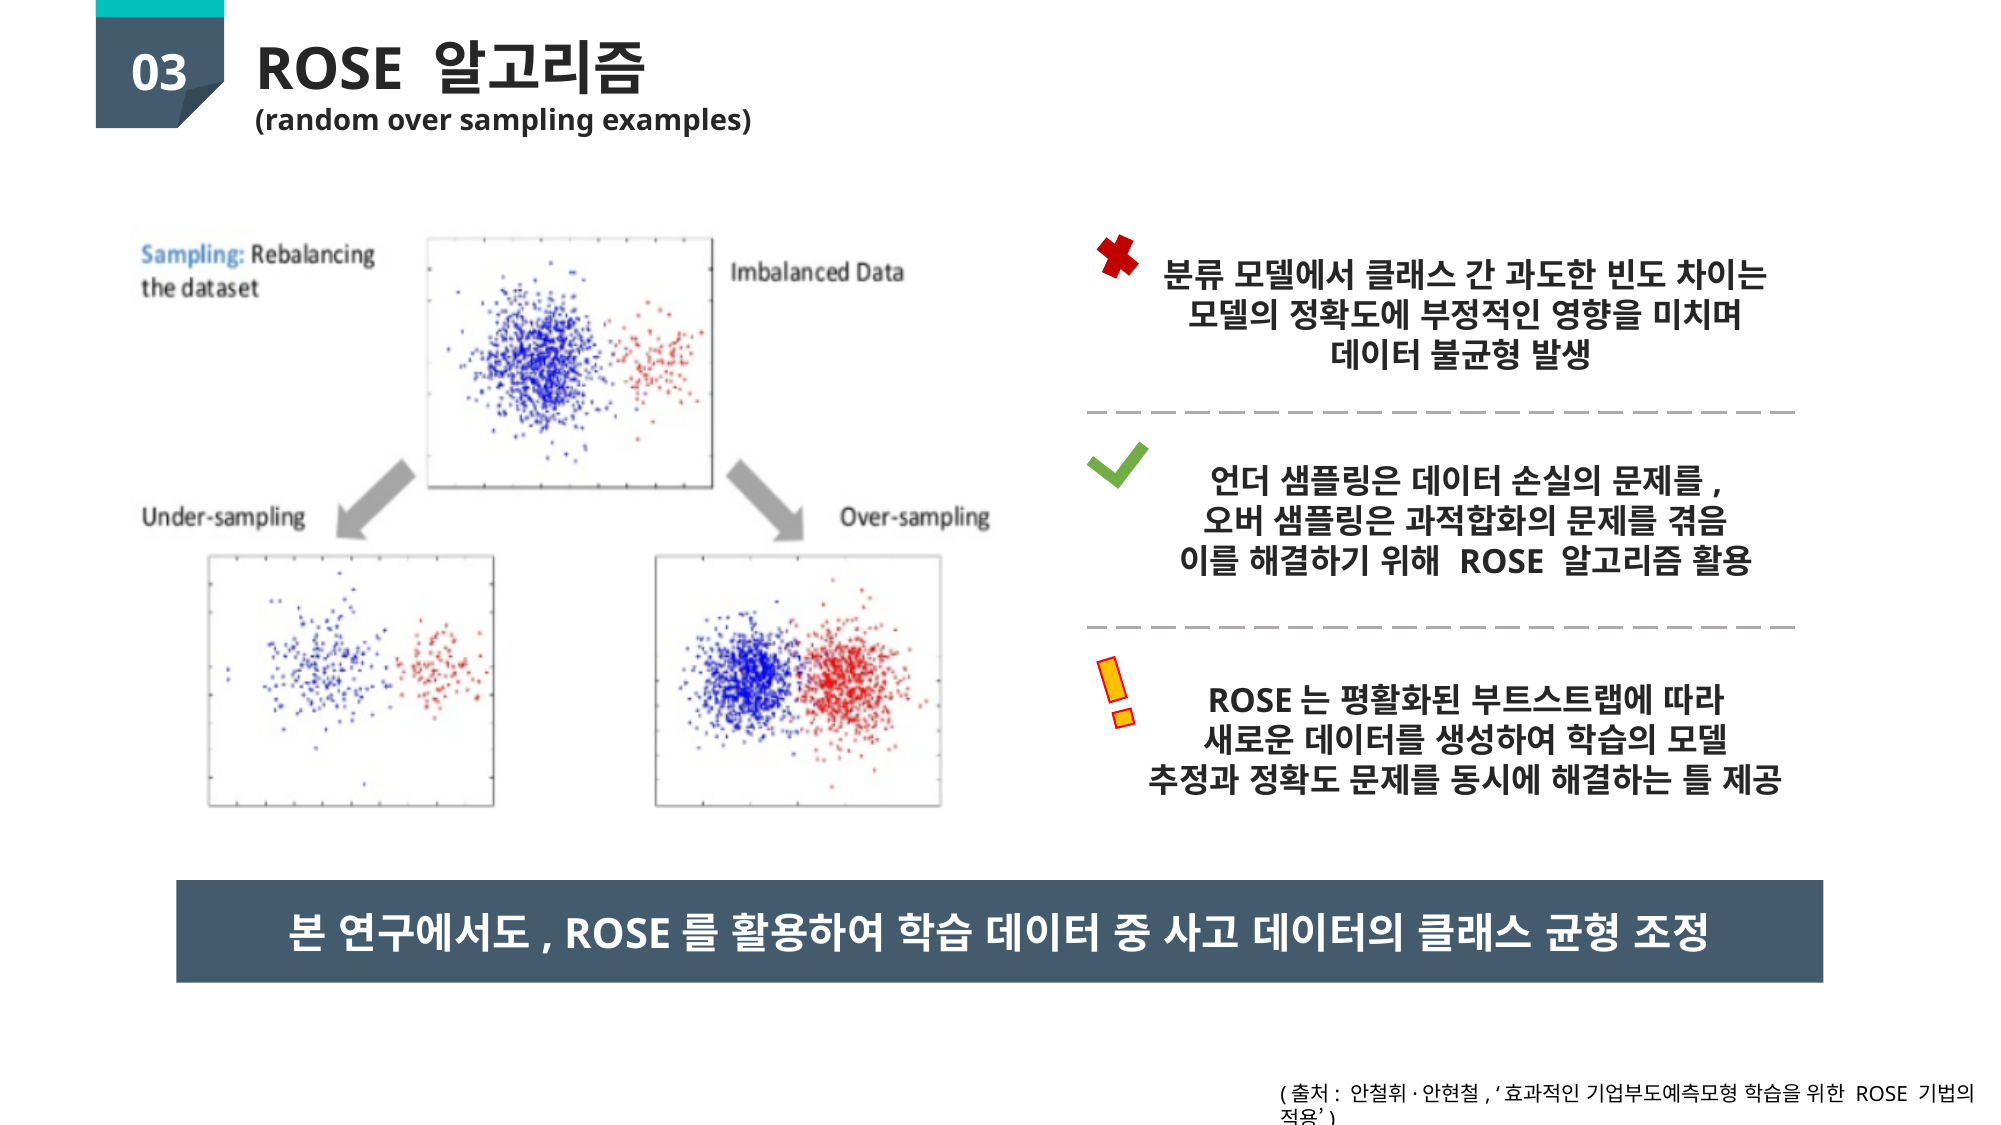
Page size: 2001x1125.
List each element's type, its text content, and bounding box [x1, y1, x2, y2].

picture [129, 220, 1000, 826]
text_box 03 [94, 0, 228, 130]
text_box 분류 모델에서 클래스 간 과도한 빈도 차이는 모델의 정확도에 부정적인 영향을 미치며 데이터 불균형 발생 [1117, 247, 1815, 382]
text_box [1103, 658, 1132, 727]
text_box ROSE 알고리즘 (random over sampling examples) [240, 24, 1467, 144]
text_box [95, 0, 225, 18]
text_box 언더 샘플링은 데이터 손실의 문제를, 오버 샘플링은 과적합화의 문제를 겪음 이를 해결하기 위해 ROSE 알고리즘 활용 [1117, 452, 1815, 588]
text_box [1130, 440, 1151, 452]
text_box ROSE는 평활화된 부트스트랩에 따라 새로운 데이터를 생성하여 학습의 모델 추정과 정확도 문제를 동시에 해결하는 틀 제공 [1117, 671, 1815, 806]
text_box [1085, 454, 1117, 490]
text_box (출처: 안철휘·안현철, ‘효과적인 기업부도예측모형 학습을 위한 ROSE 기법의 적용’) [1265, 1073, 2000, 1125]
text_box [1095, 232, 1141, 281]
text_box 본 연구에서도, ROSE를 활용하여 학습 데이터 중 사고 데이터의 클래스 균형 조정 [175, 879, 1824, 984]
